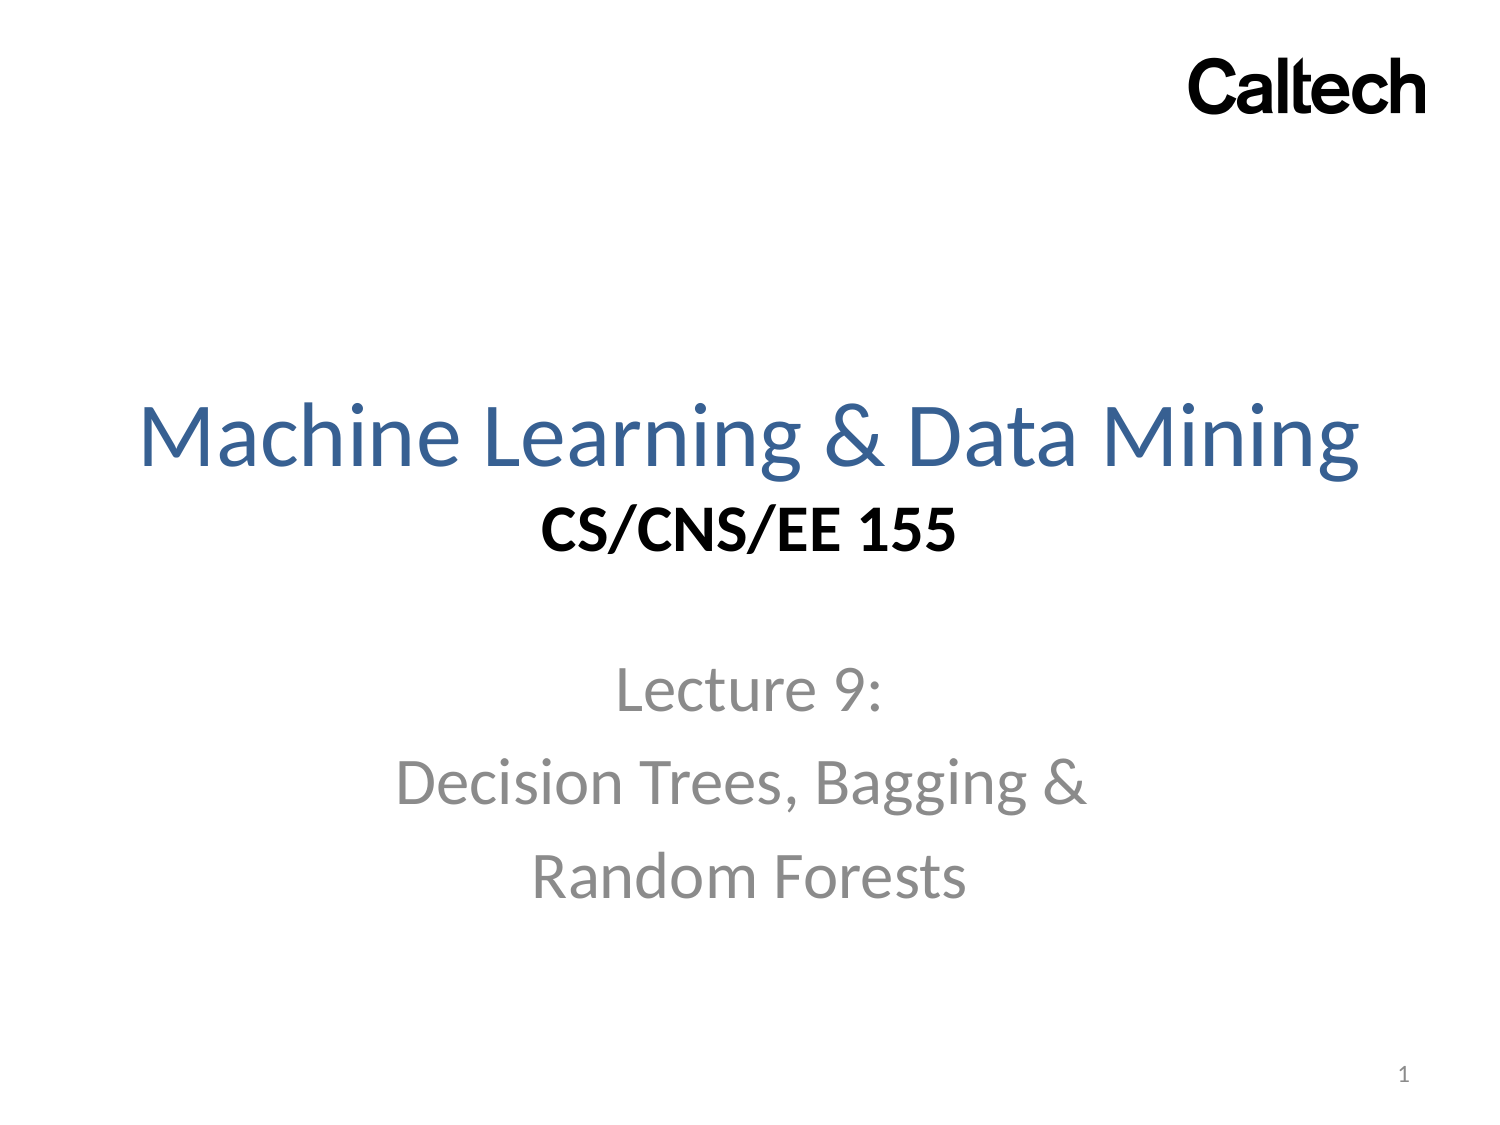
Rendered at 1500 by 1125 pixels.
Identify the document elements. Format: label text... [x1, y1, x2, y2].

picture [1149, 18, 1464, 153]
subtitle Lecture 9: Decision Trees, Bagging & Random Forests [225, 637, 1275, 925]
title Machine Learning & Data Mining CS/CNS/EE 155 [112, 349, 1388, 591]
slide_number 1 [1074, 1042, 1425, 1103]
